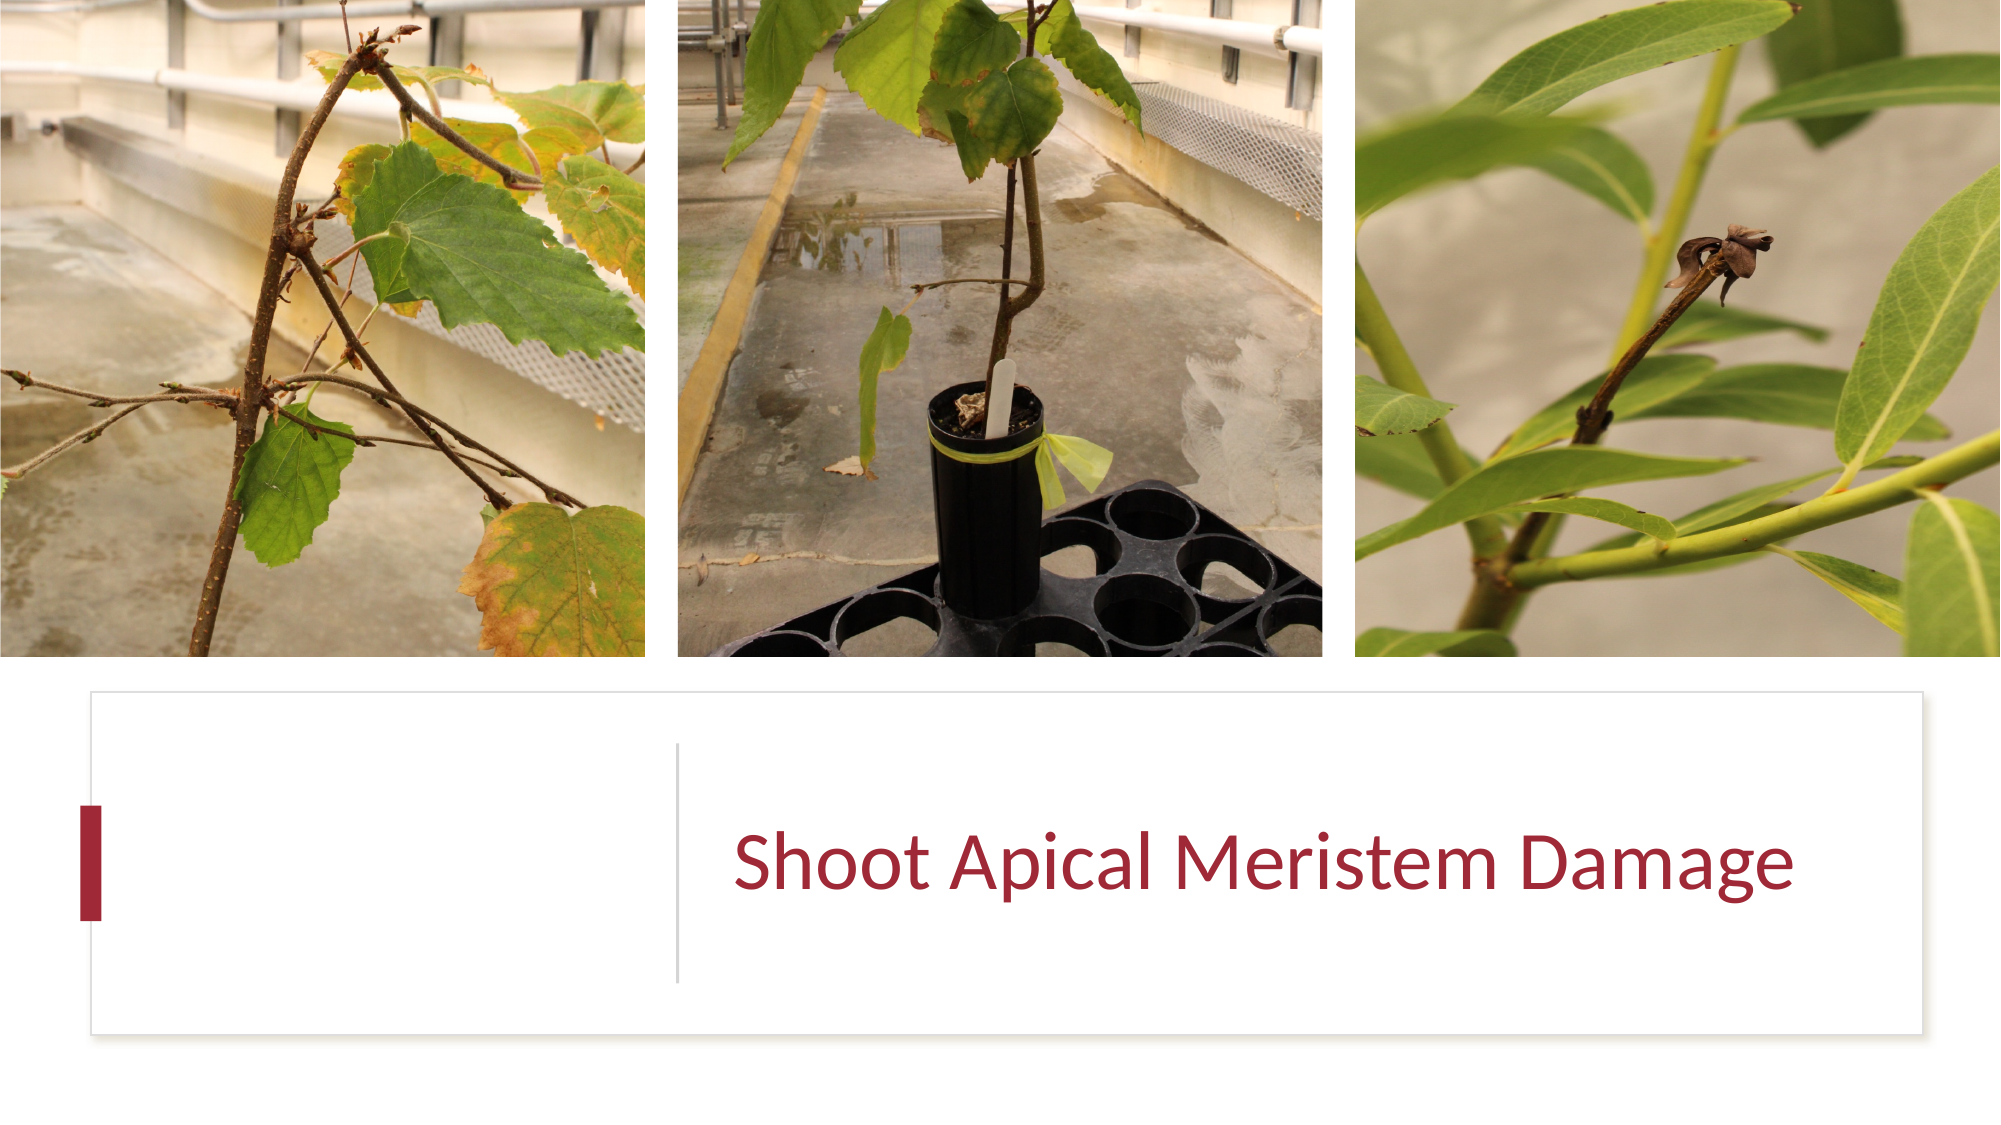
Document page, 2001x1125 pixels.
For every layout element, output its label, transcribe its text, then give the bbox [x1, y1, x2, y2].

picture [671, 0, 1329, 656]
text_box [90, 691, 1924, 1036]
picture [0, 0, 651, 657]
text_box [675, 742, 680, 984]
picture [1354, 0, 2000, 657]
text_box [0, 0, 2000, 1125]
list Shoot Apical Meristem Damage [718, 727, 1884, 998]
text_box [79, 805, 102, 922]
